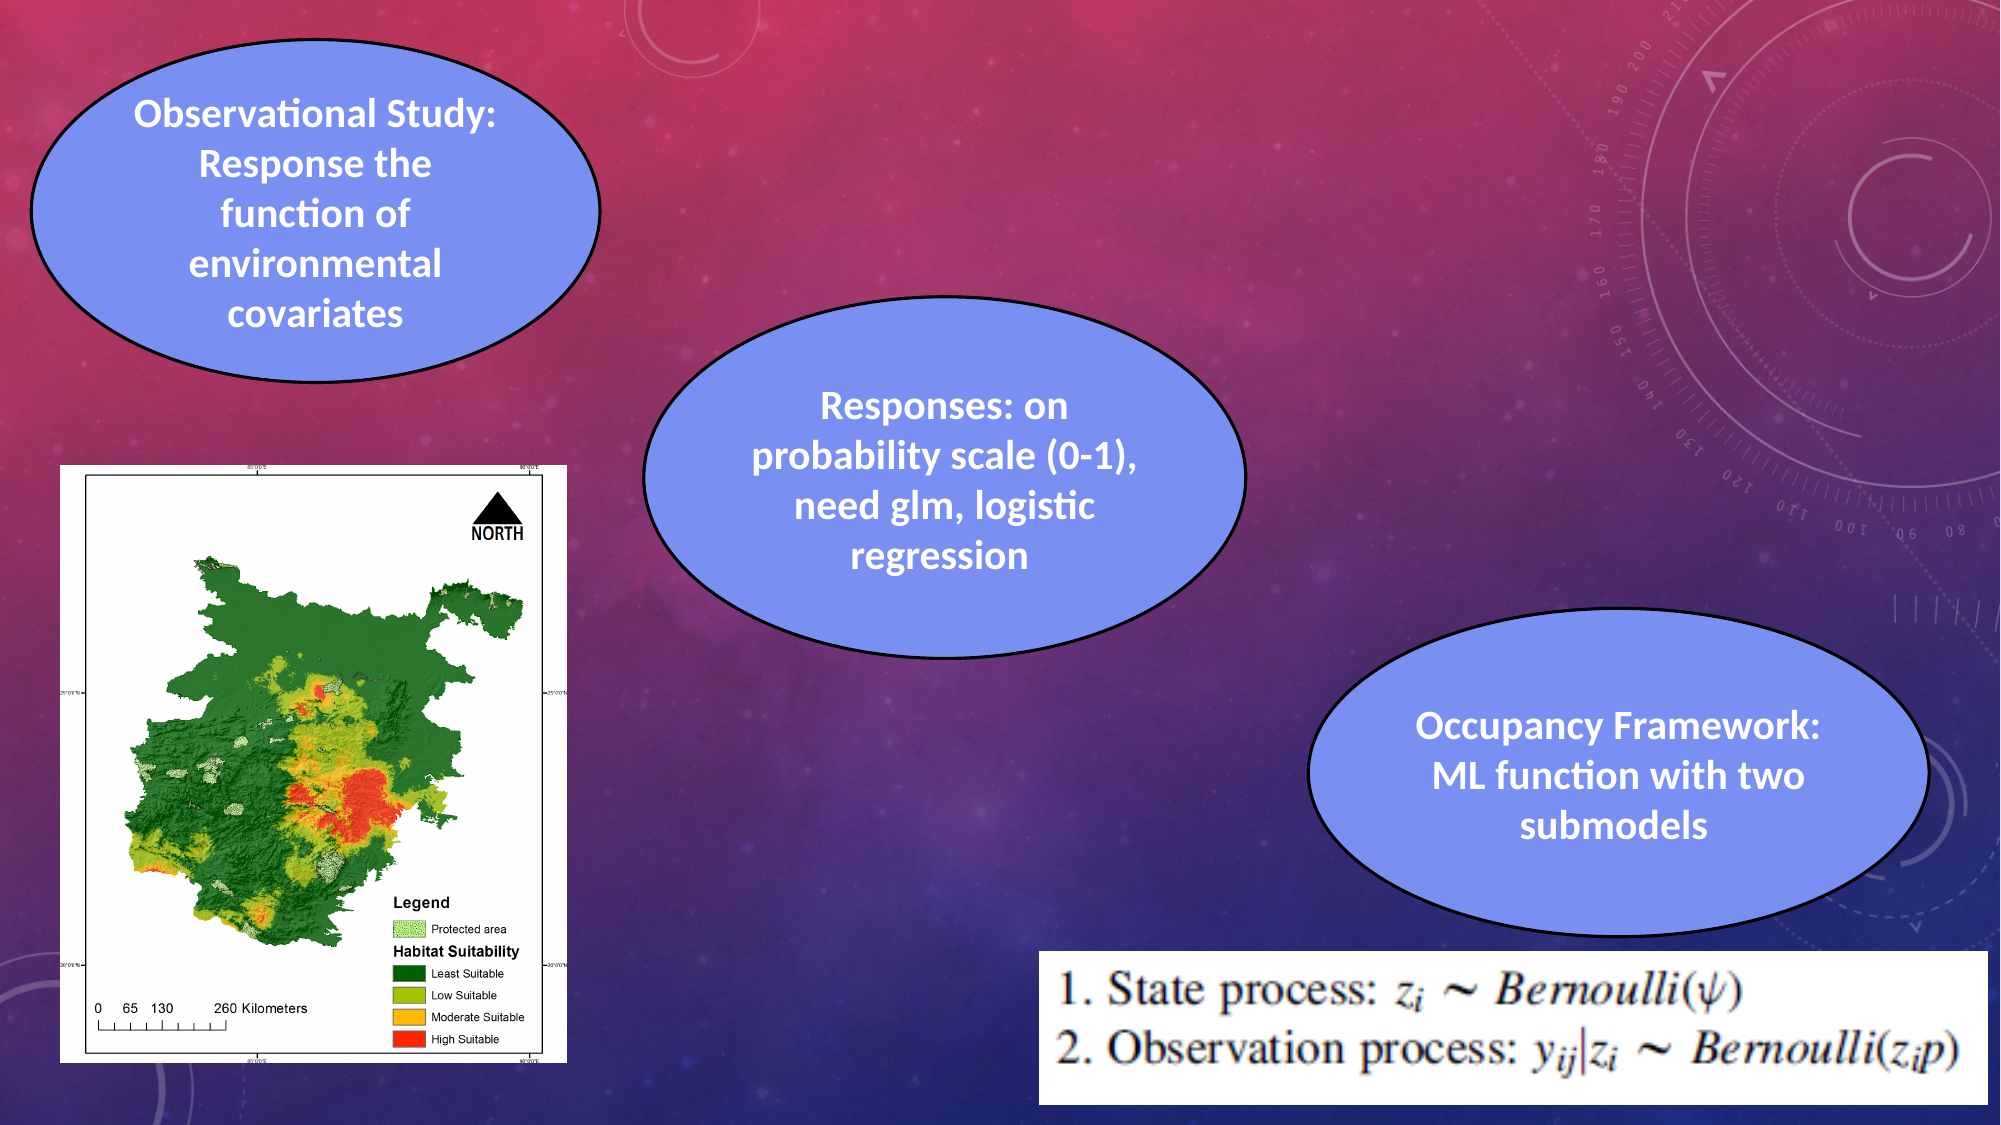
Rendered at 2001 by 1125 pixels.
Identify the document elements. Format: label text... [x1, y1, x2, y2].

picture [0, 0, 2001, 1125]
text_box Occupancy Framework: ML function with two submodels [1306, 606, 1931, 939]
text_box Responses: on probability scale (0-1), need glm, logistic regression [642, 295, 1248, 661]
text_box Observational Study: Response the function of environmental covariates [29, 37, 602, 385]
